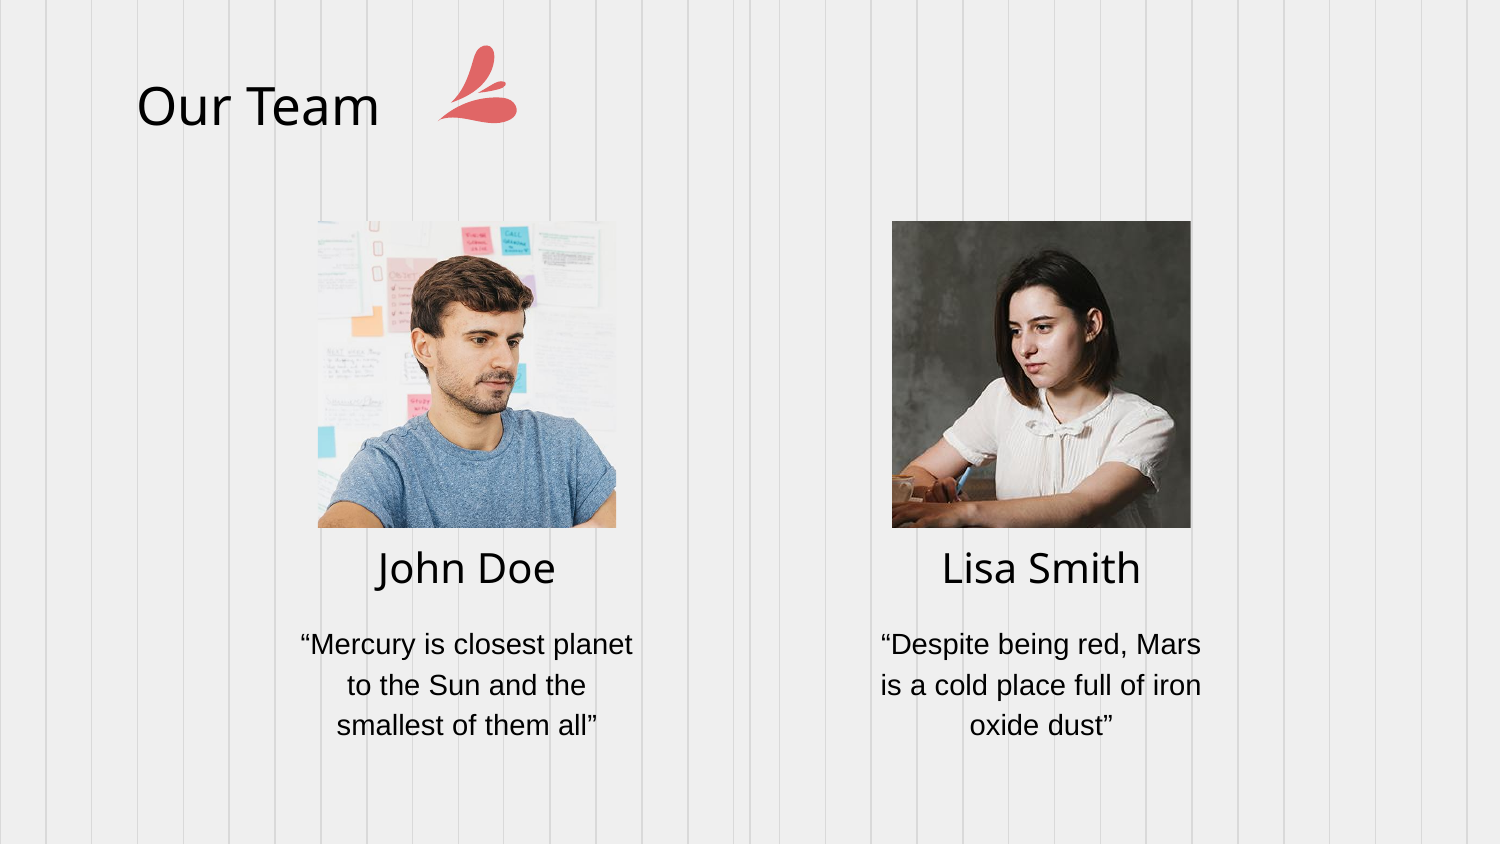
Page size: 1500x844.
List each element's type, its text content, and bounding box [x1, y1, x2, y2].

subtitle “Mercury is closest planet to the Sun and the smallest of them all” [280, 622, 654, 717]
picture [891, 221, 1191, 528]
subtitle “Despite being red, Mars is a cold place full of iron oxide dust” [855, 622, 1228, 717]
text_box [450, 45, 495, 103]
title Our Team [121, 56, 1387, 151]
title Lisa Smith [777, 527, 1306, 622]
text_box [477, 81, 506, 93]
text_box [437, 97, 517, 124]
title John Doe [202, 527, 732, 622]
picture [317, 221, 617, 528]
